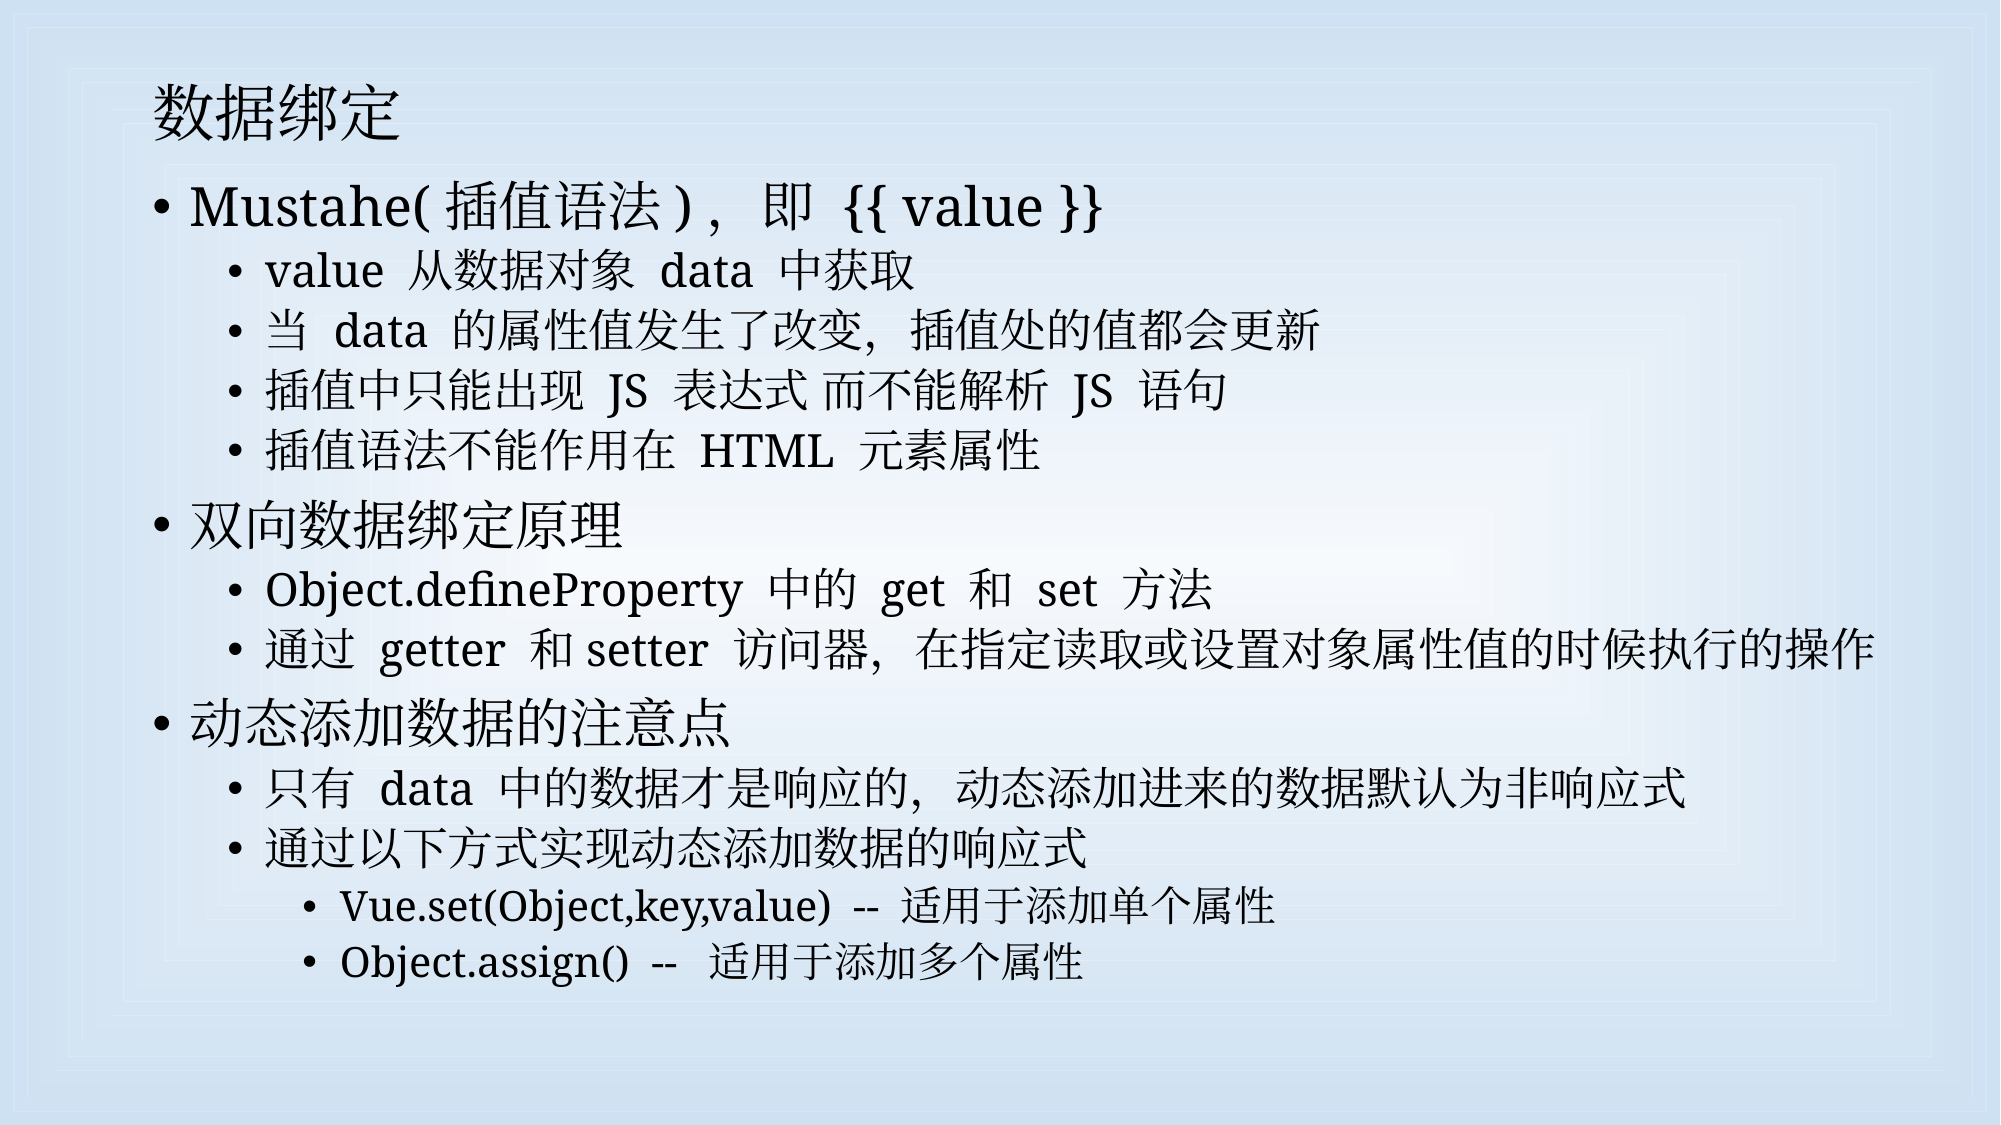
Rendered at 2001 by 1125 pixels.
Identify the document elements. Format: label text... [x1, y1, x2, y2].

title 数据绑定 [137, 59, 1863, 172]
list Mustahe(插值语法)，即 {{ value }} value 从数据对象 data 中获取 当 data 的属性值发生了改变，插值处的值都会更新 插值中只能出现 JS 表达式 而不能解析 JS 语句 插值语法不能作用在 HTML 元素属性 双向数据绑定原理 Object.defineProperty 中的 get 和 set 方法 通过 getter 和setter 访问器，在指定读取或设置对象属性值的时候执行的操作 动态添加数据的注意点 只有 data 中的数据才是响应的，动态添加进来的数据默认为非响应式 通过以下方式实现动态添加数据的响应式 Vue.set(Object,key,value) -- 适用于添加单个属性 Object.assign() -- 适用于添加多个属性 [137, 172, 1939, 1110]
